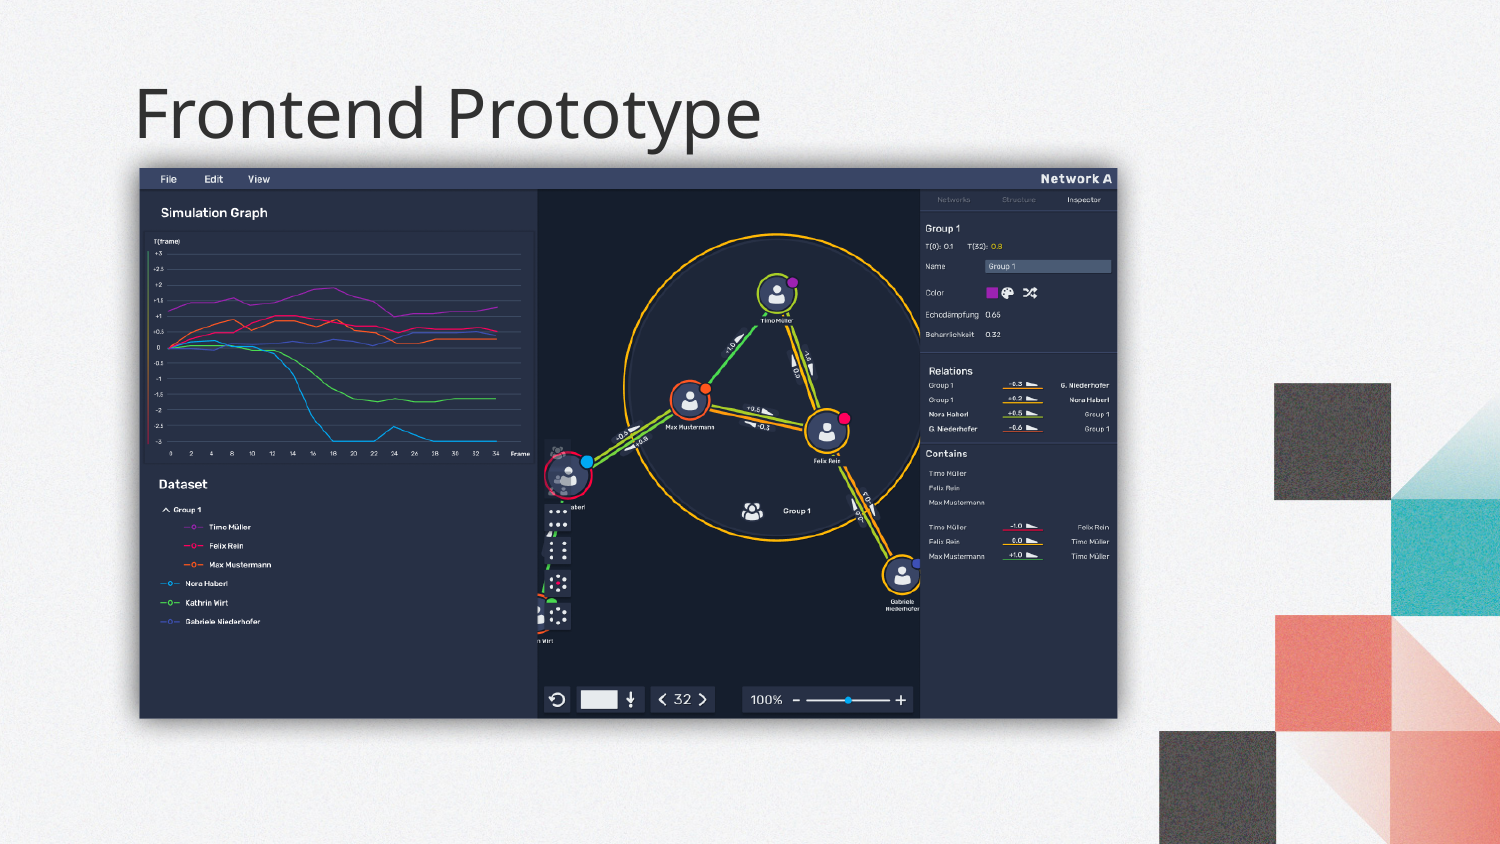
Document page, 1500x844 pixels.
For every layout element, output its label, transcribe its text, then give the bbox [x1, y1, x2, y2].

picture [0, 0, 1500, 844]
title Frontend Prototype [118, 63, 1159, 158]
